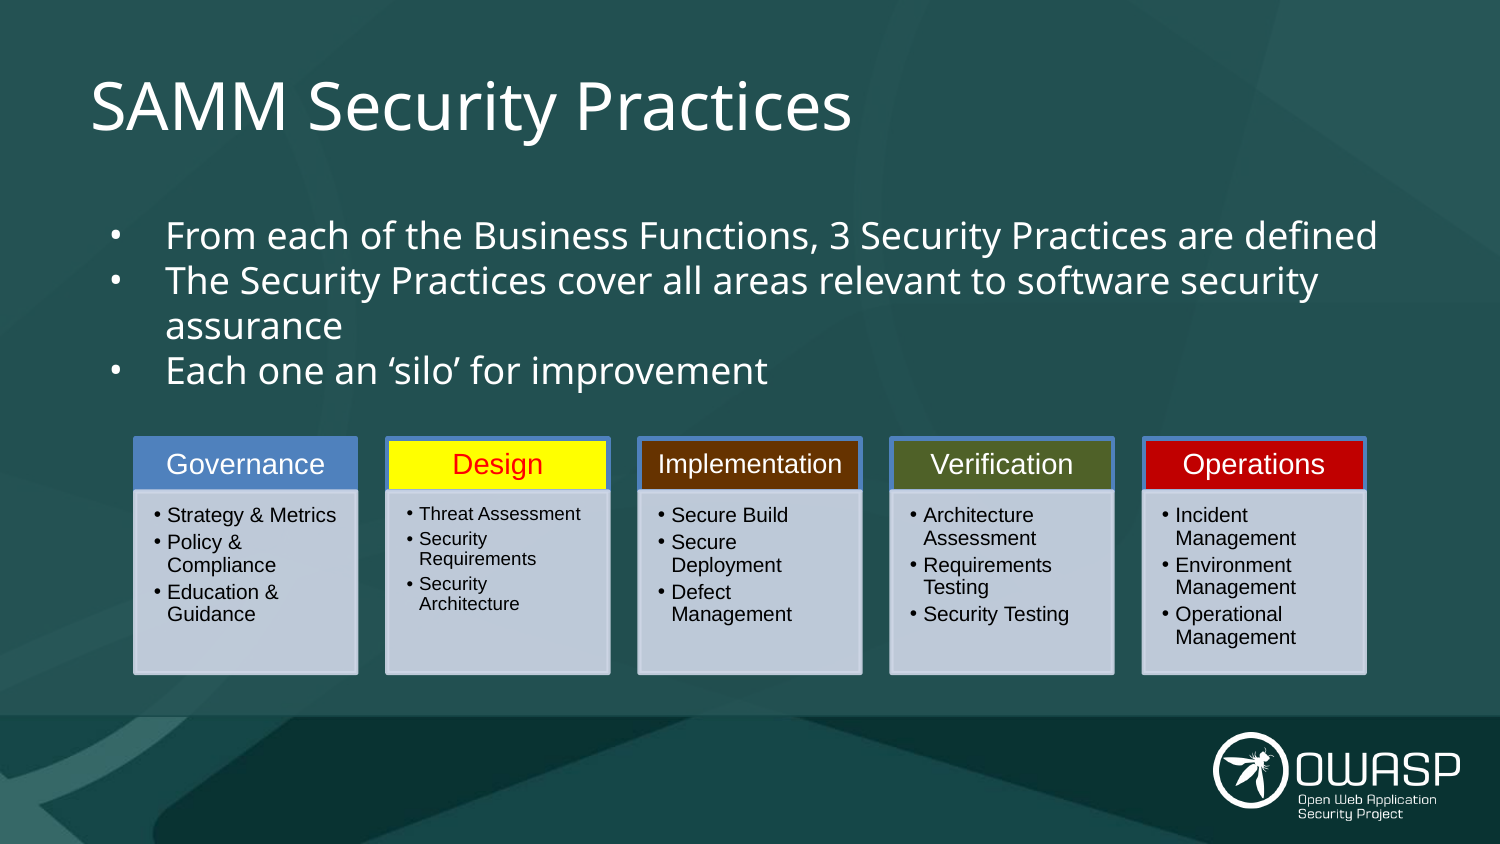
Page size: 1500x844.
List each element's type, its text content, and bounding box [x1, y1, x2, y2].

picture [0, 717, 1500, 844]
list From each of the Business Functions, 3 Security Practices are defined The Security Practices cover all areas relevant to software security assurance Each one an ‘silo’ for improvement [75, 196, 1425, 705]
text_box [135, 438, 1365, 674]
title SAMM Security Practices [75, 33, 1425, 175]
